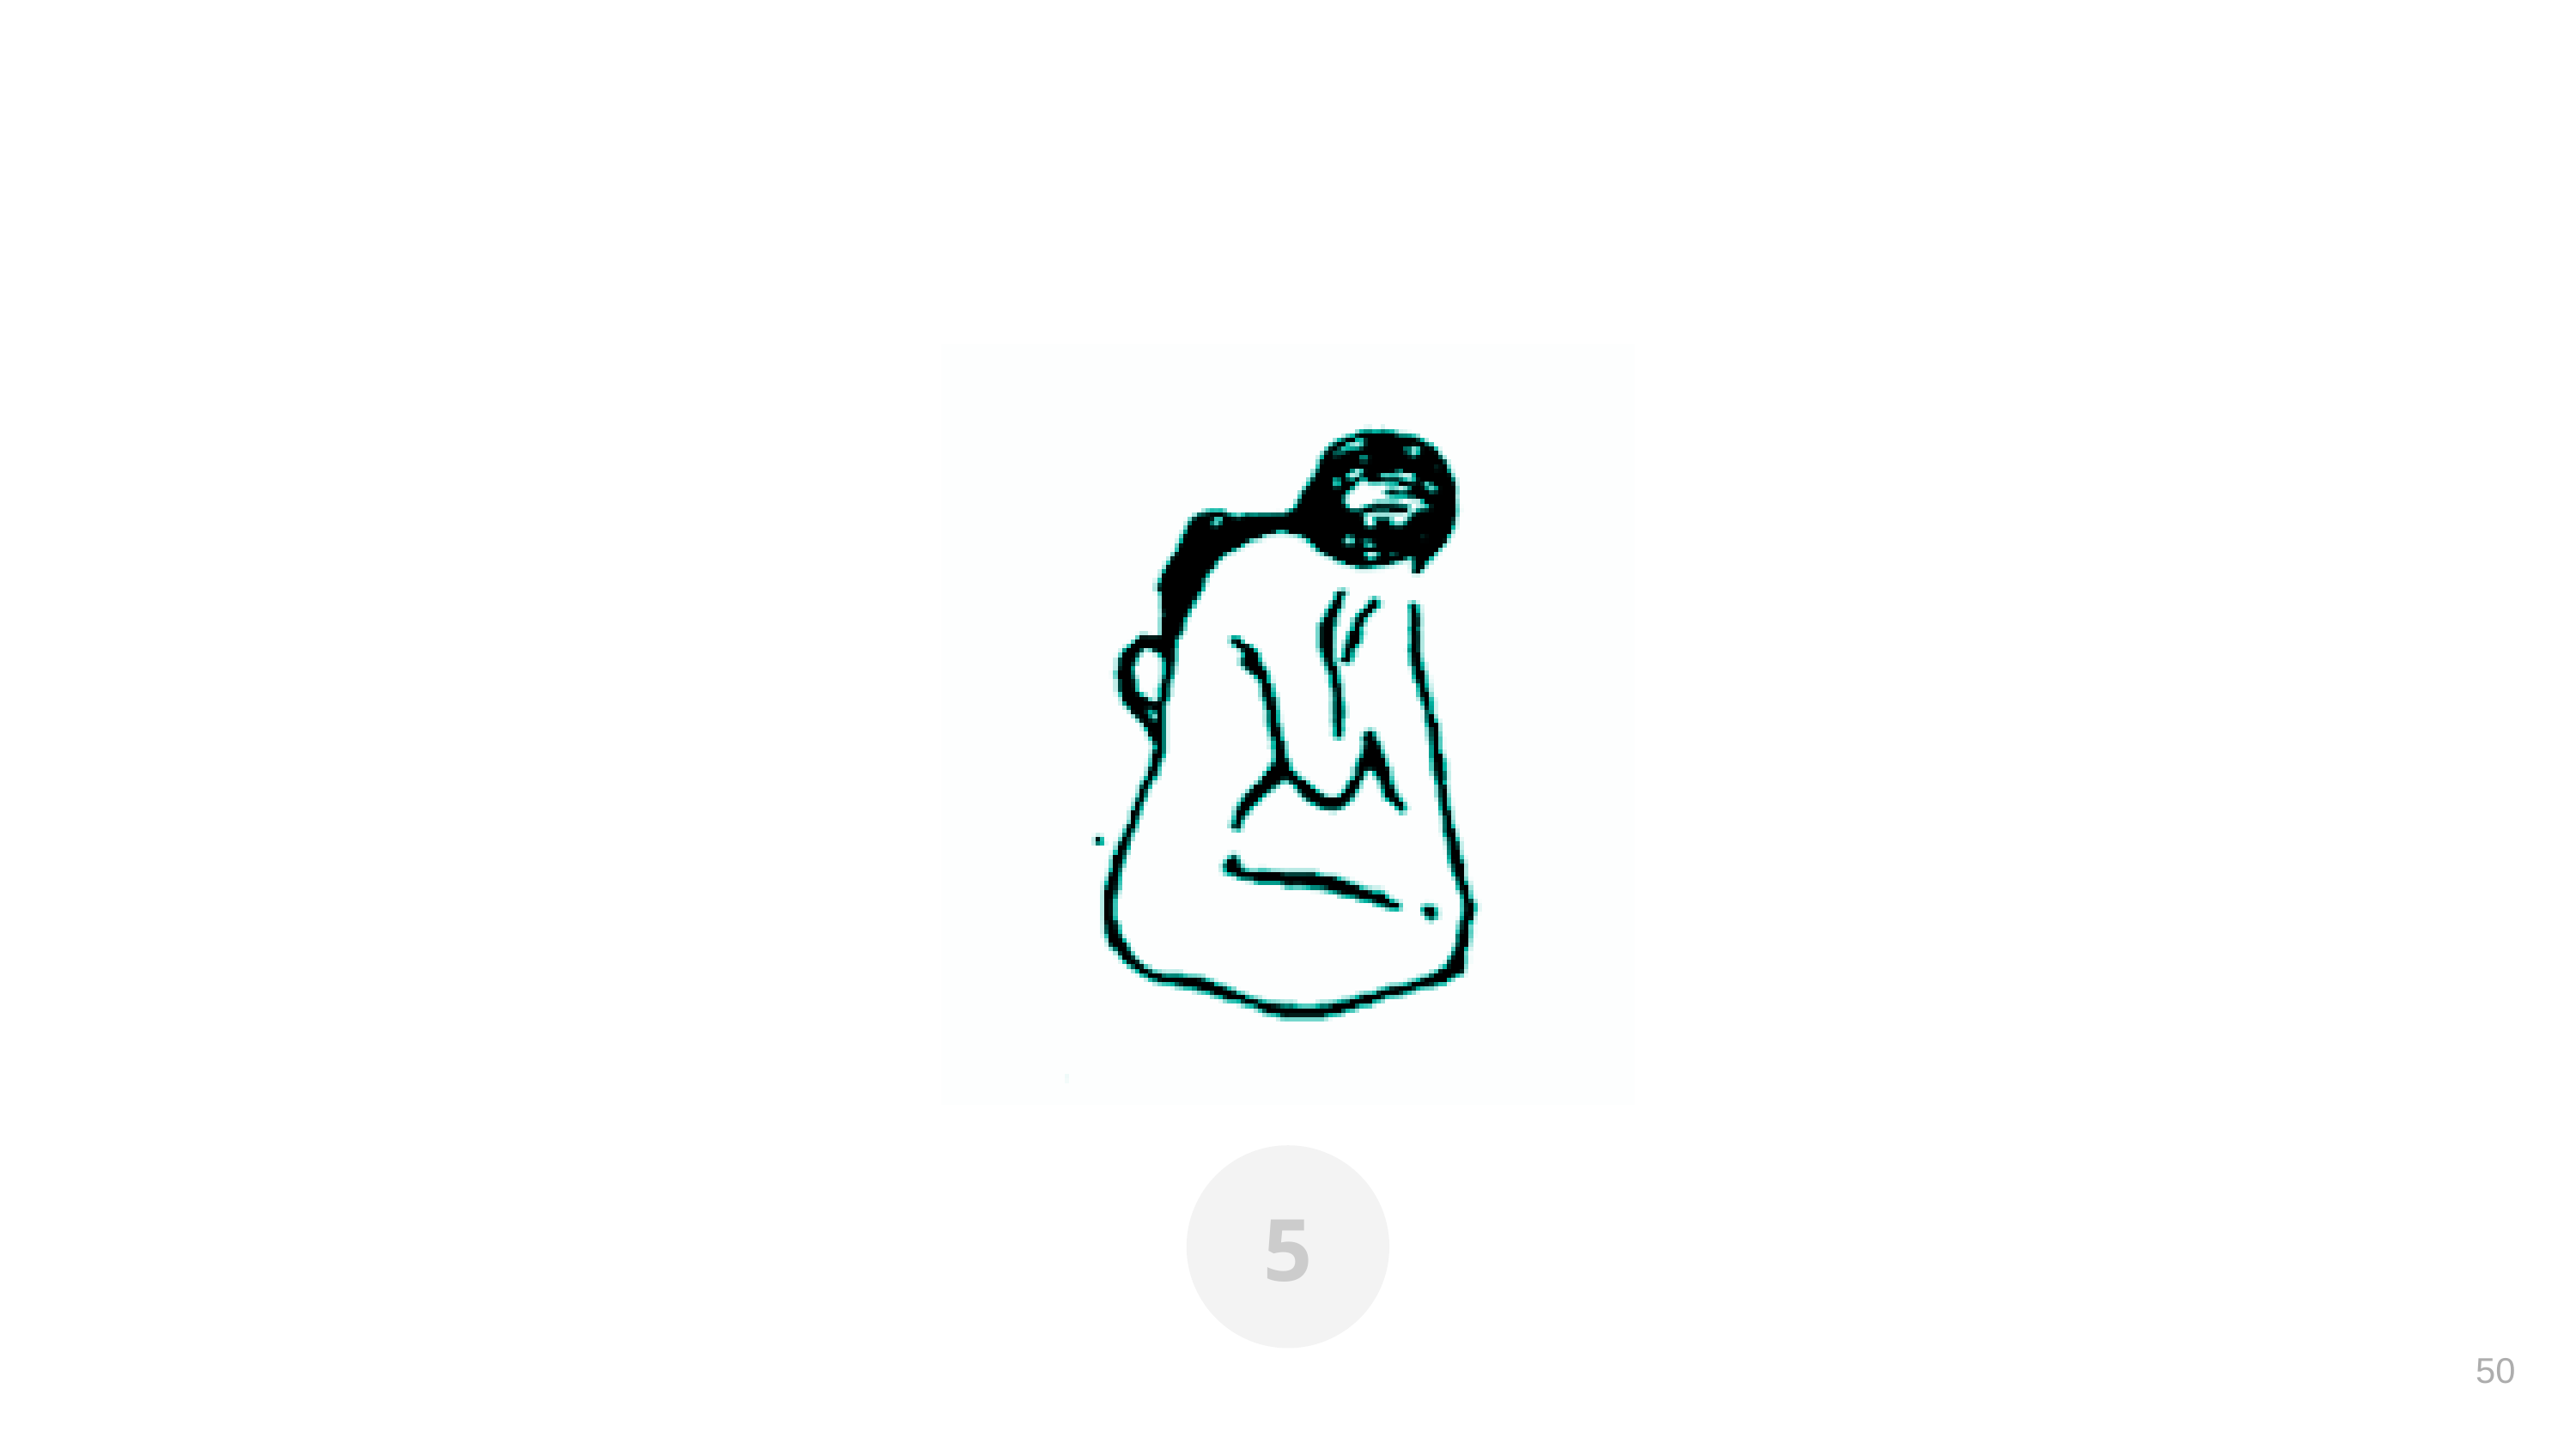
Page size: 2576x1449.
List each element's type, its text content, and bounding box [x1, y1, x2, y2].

text_box 5 [1186, 1145, 1390, 1349]
picture [941, 344, 1635, 1105]
slide_number ‹#› [2386, 1313, 2542, 1425]
